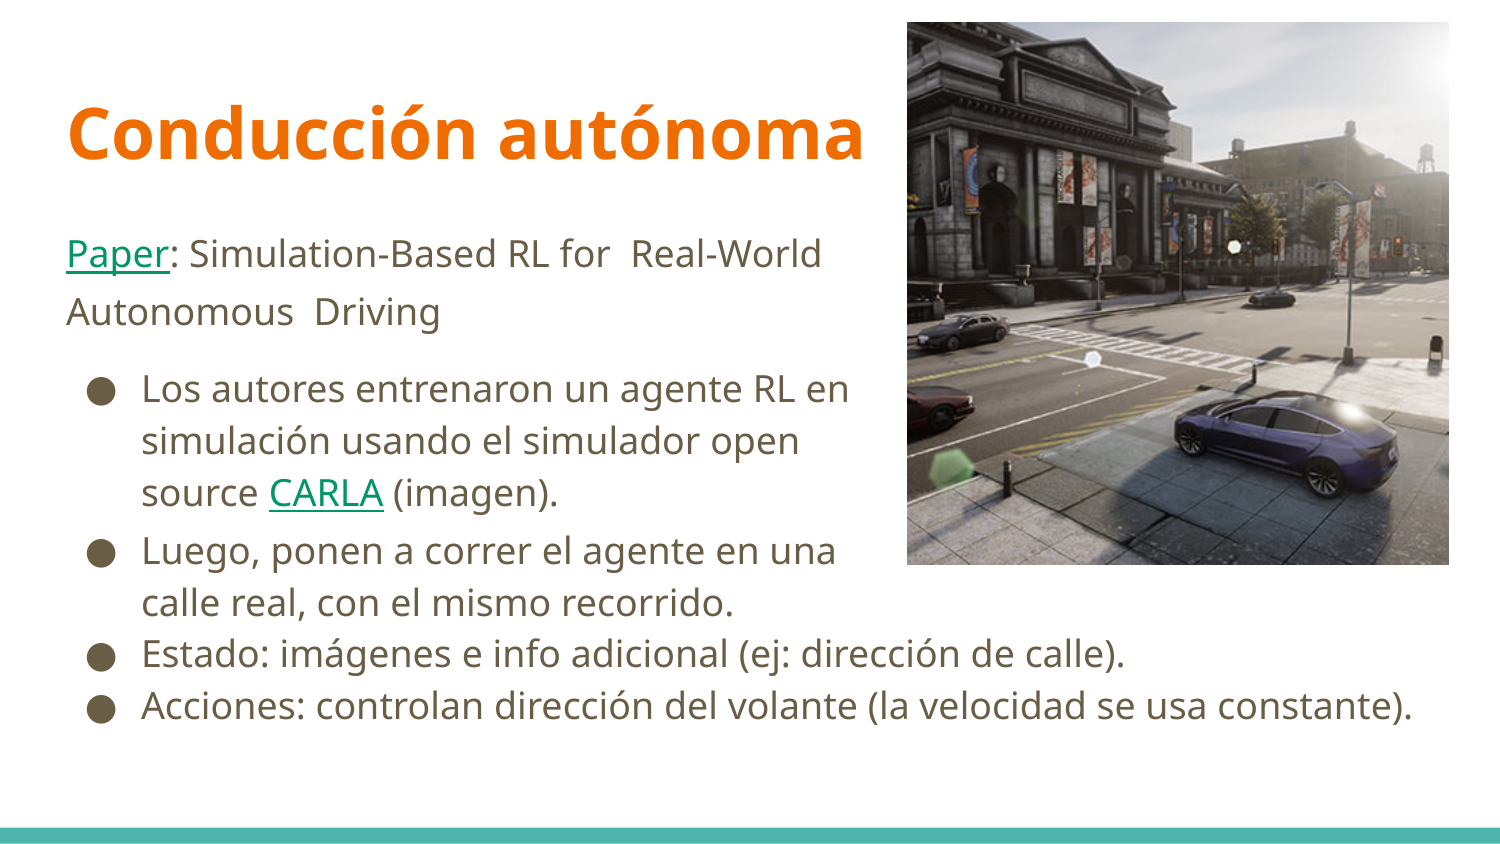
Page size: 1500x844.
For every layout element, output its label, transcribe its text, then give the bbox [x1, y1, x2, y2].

title Conducción autónoma [51, 72, 901, 189]
list Paper: Simulation-Based RL for Real-World Autonomous Driving Los autores entrenaron un agente RL en simulación usando el simulador open source CARLA (imagen). Luego, ponen a correr el agente en una calle real, con el mismo recorrido. Estado: imágenes e info adicional (ej: dirección de calle). Acciones: controlan dirección del volante (la velocidad se usa constante). [51, 207, 1449, 750]
picture [906, 22, 1450, 565]
